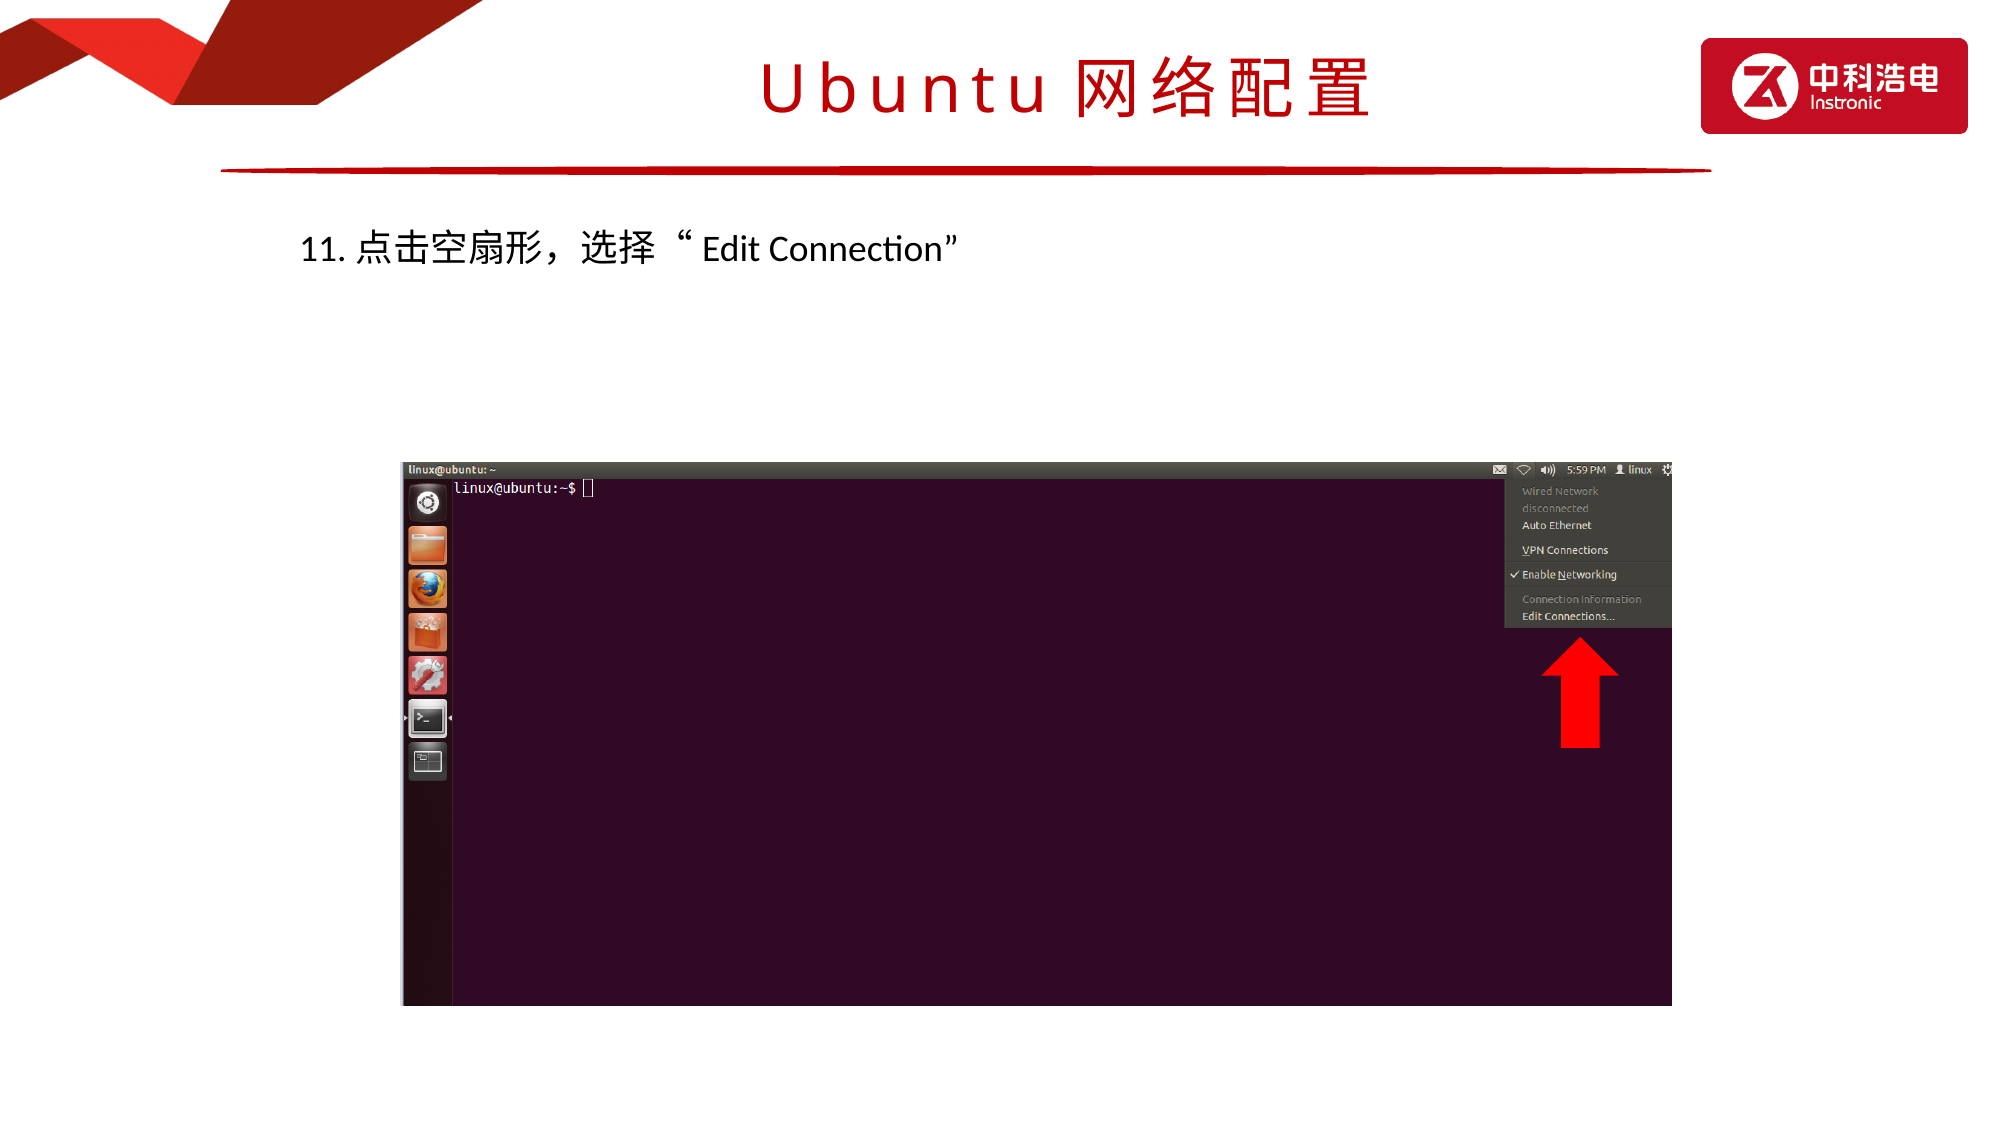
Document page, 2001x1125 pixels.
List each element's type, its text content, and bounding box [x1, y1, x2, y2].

picture [1701, 38, 1968, 135]
picture [0, 0, 495, 299]
text_box Ubuntu网络配置 [602, 38, 1528, 134]
picture [400, 462, 1672, 1006]
text_box [301, 166, 1712, 176]
text_box 11.点击空扇形，选择“Edit Connection” [301, 216, 1686, 277]
